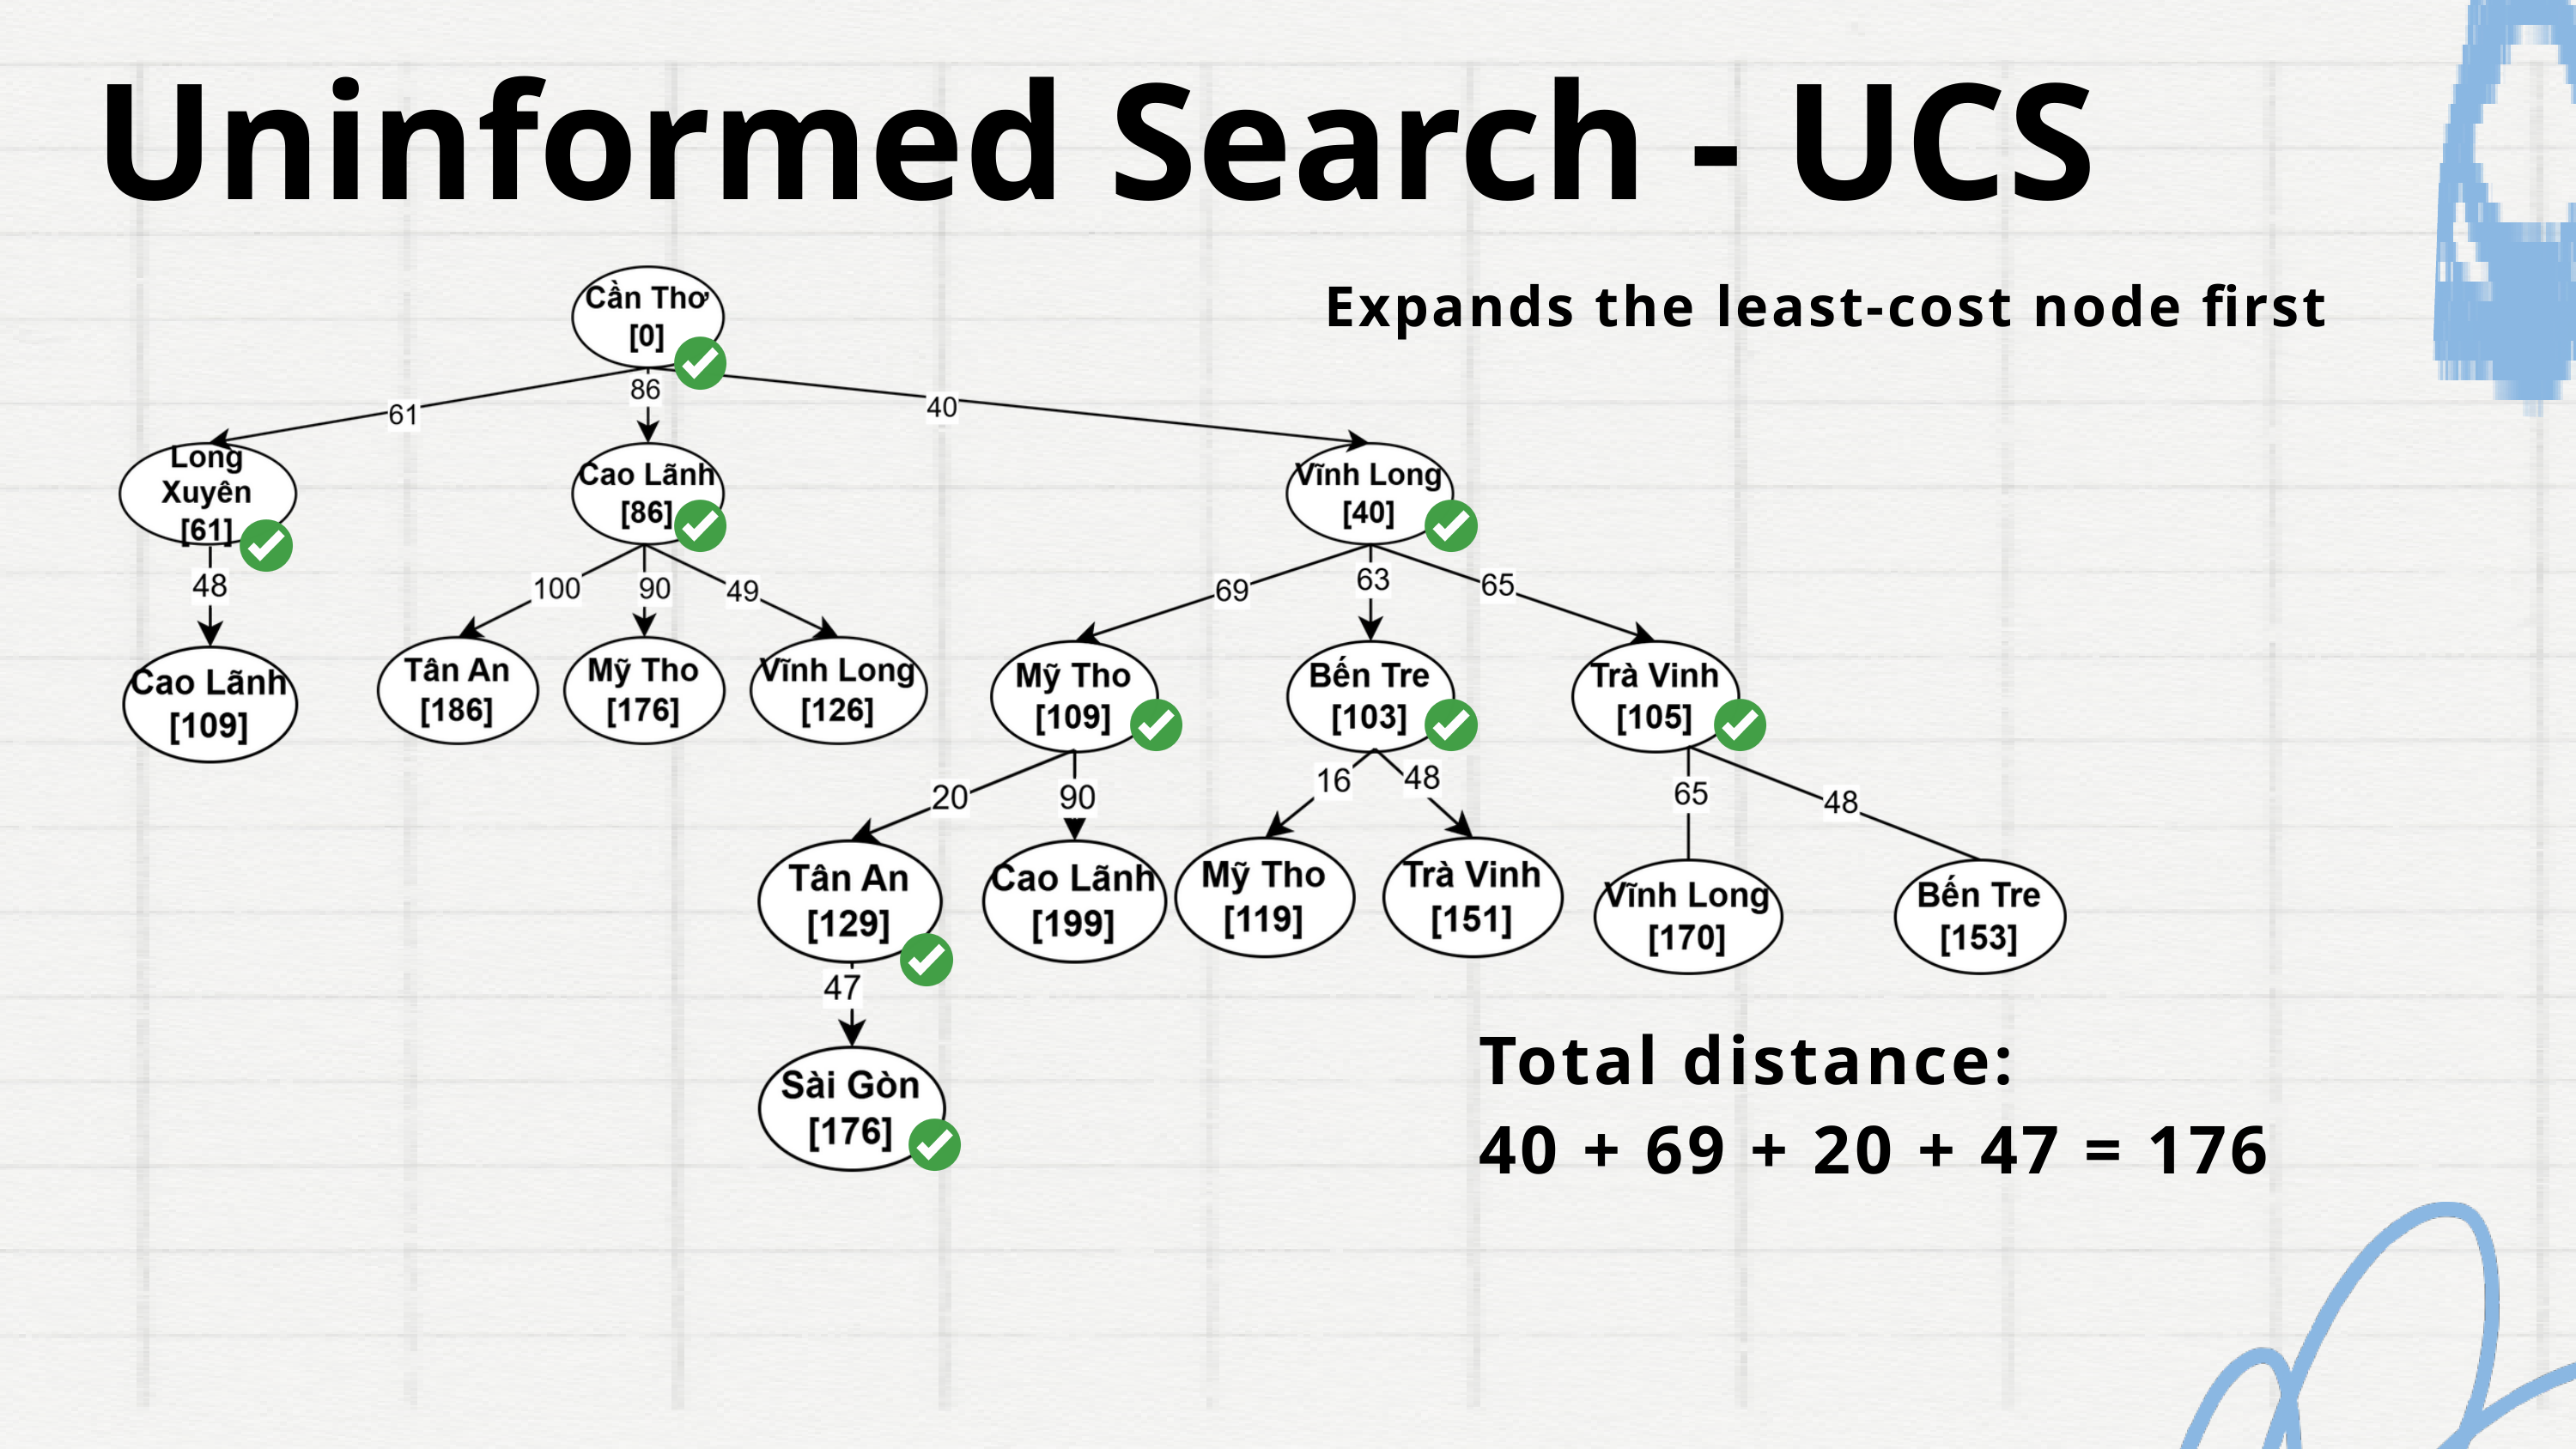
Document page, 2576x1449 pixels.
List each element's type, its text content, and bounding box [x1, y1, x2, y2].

text_box Total distance: 40 + 69 + 20 + 47 = 176 [1479, 1009, 2576, 1188]
text_box [1423, 498, 1479, 554]
text_box [898, 931, 955, 988]
text_box [907, 1117, 963, 1173]
text_box Uninformed Search - UCS [94, 75, 2163, 232]
text_box [2162, 1202, 2576, 1449]
text_box Expands the least-cost node first [1479, 263, 2436, 338]
text_box [94, 240, 1479, 573]
text_box [1565, 717, 2095, 1003]
text_box [94, 496, 327, 792]
text_box [350, 498, 955, 772]
text_box [672, 335, 728, 391]
text_box [1712, 697, 1768, 753]
text_box [1128, 697, 1184, 753]
text_box [672, 498, 728, 554]
text_box [963, 496, 1768, 717]
text_box [1423, 697, 1479, 753]
text_box [1198, 697, 1594, 988]
text_box [727, 994, 977, 1203]
text_box [2431, 0, 2576, 419]
text_box [727, 697, 1198, 994]
text_box [0, 0, 2576, 1449]
text_box [238, 518, 295, 573]
